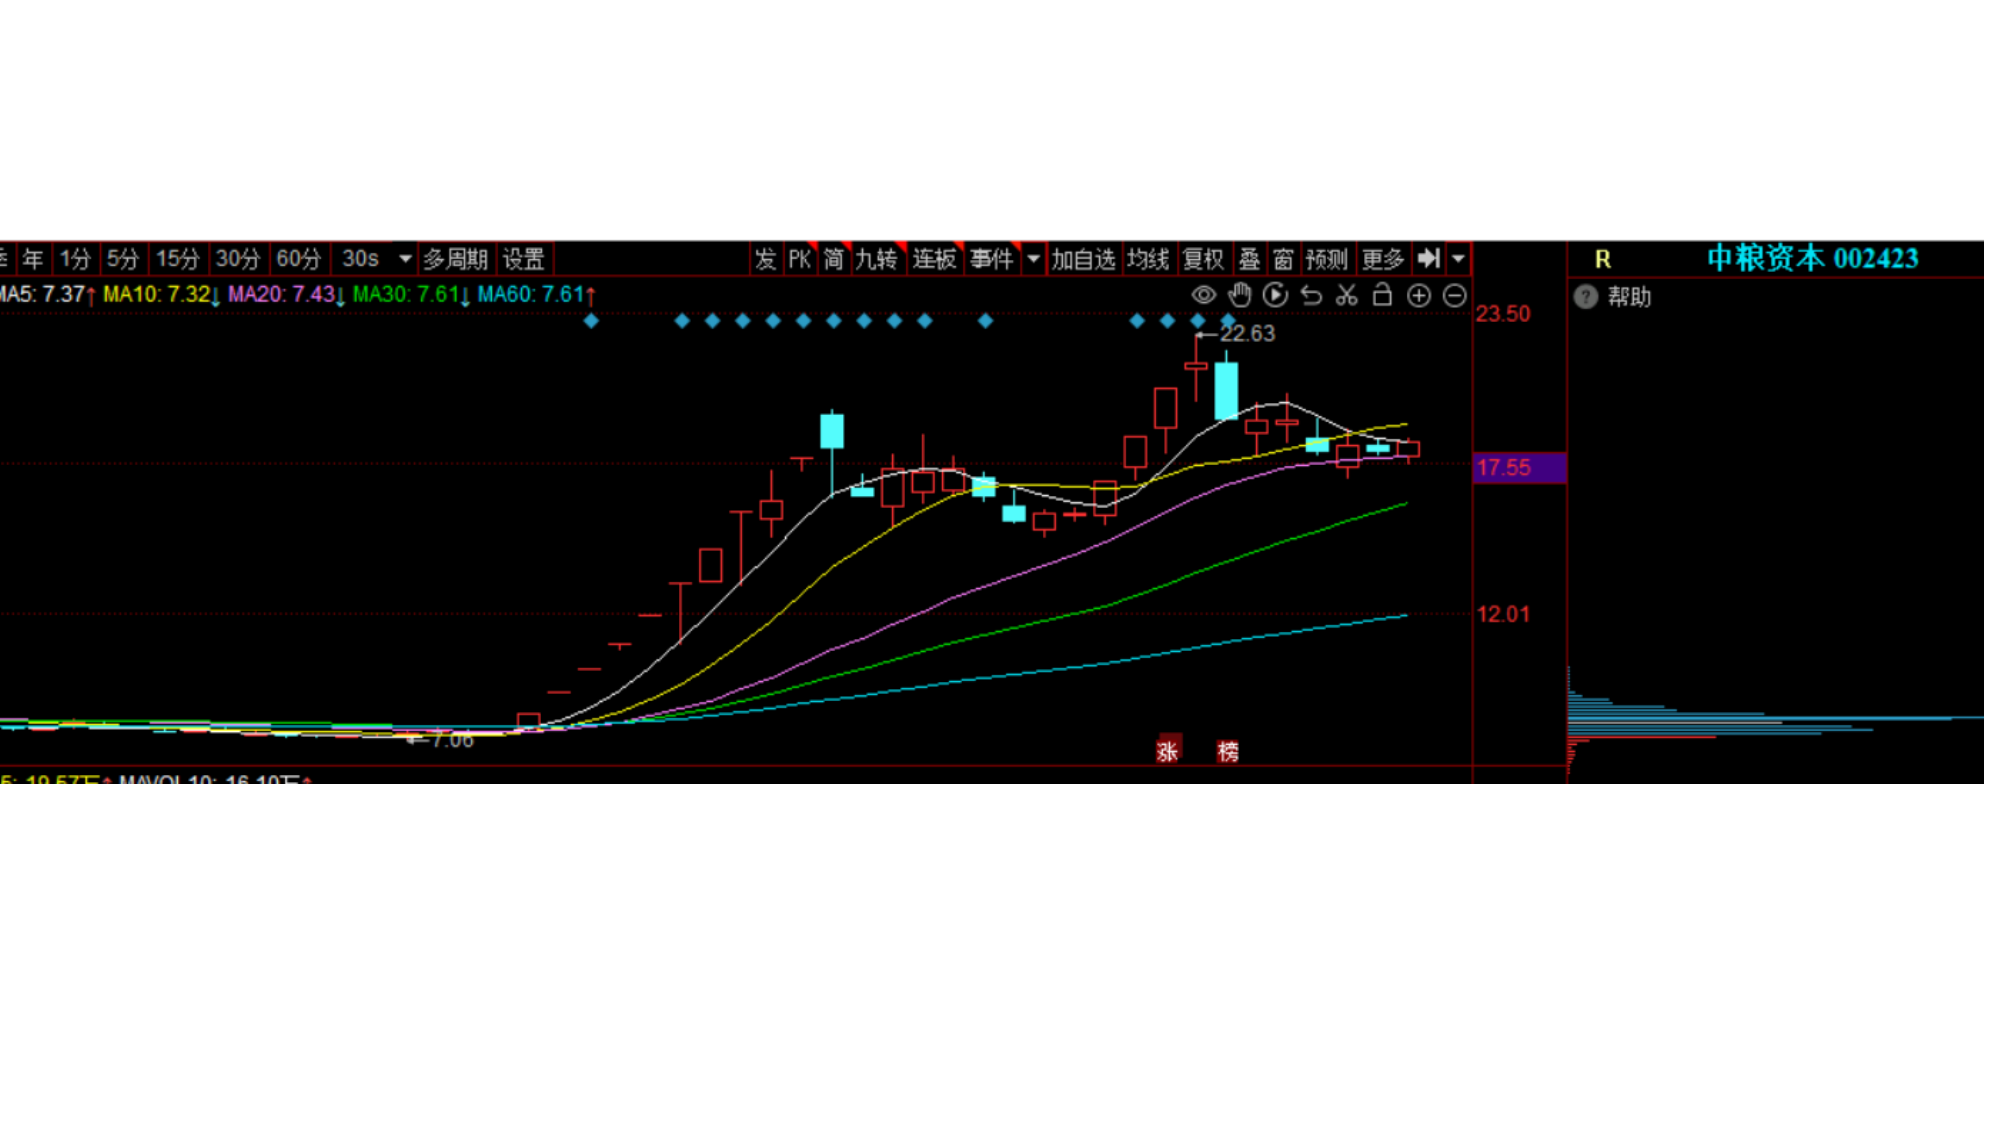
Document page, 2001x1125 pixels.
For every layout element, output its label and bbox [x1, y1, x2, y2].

picture [0, 239, 1985, 785]
